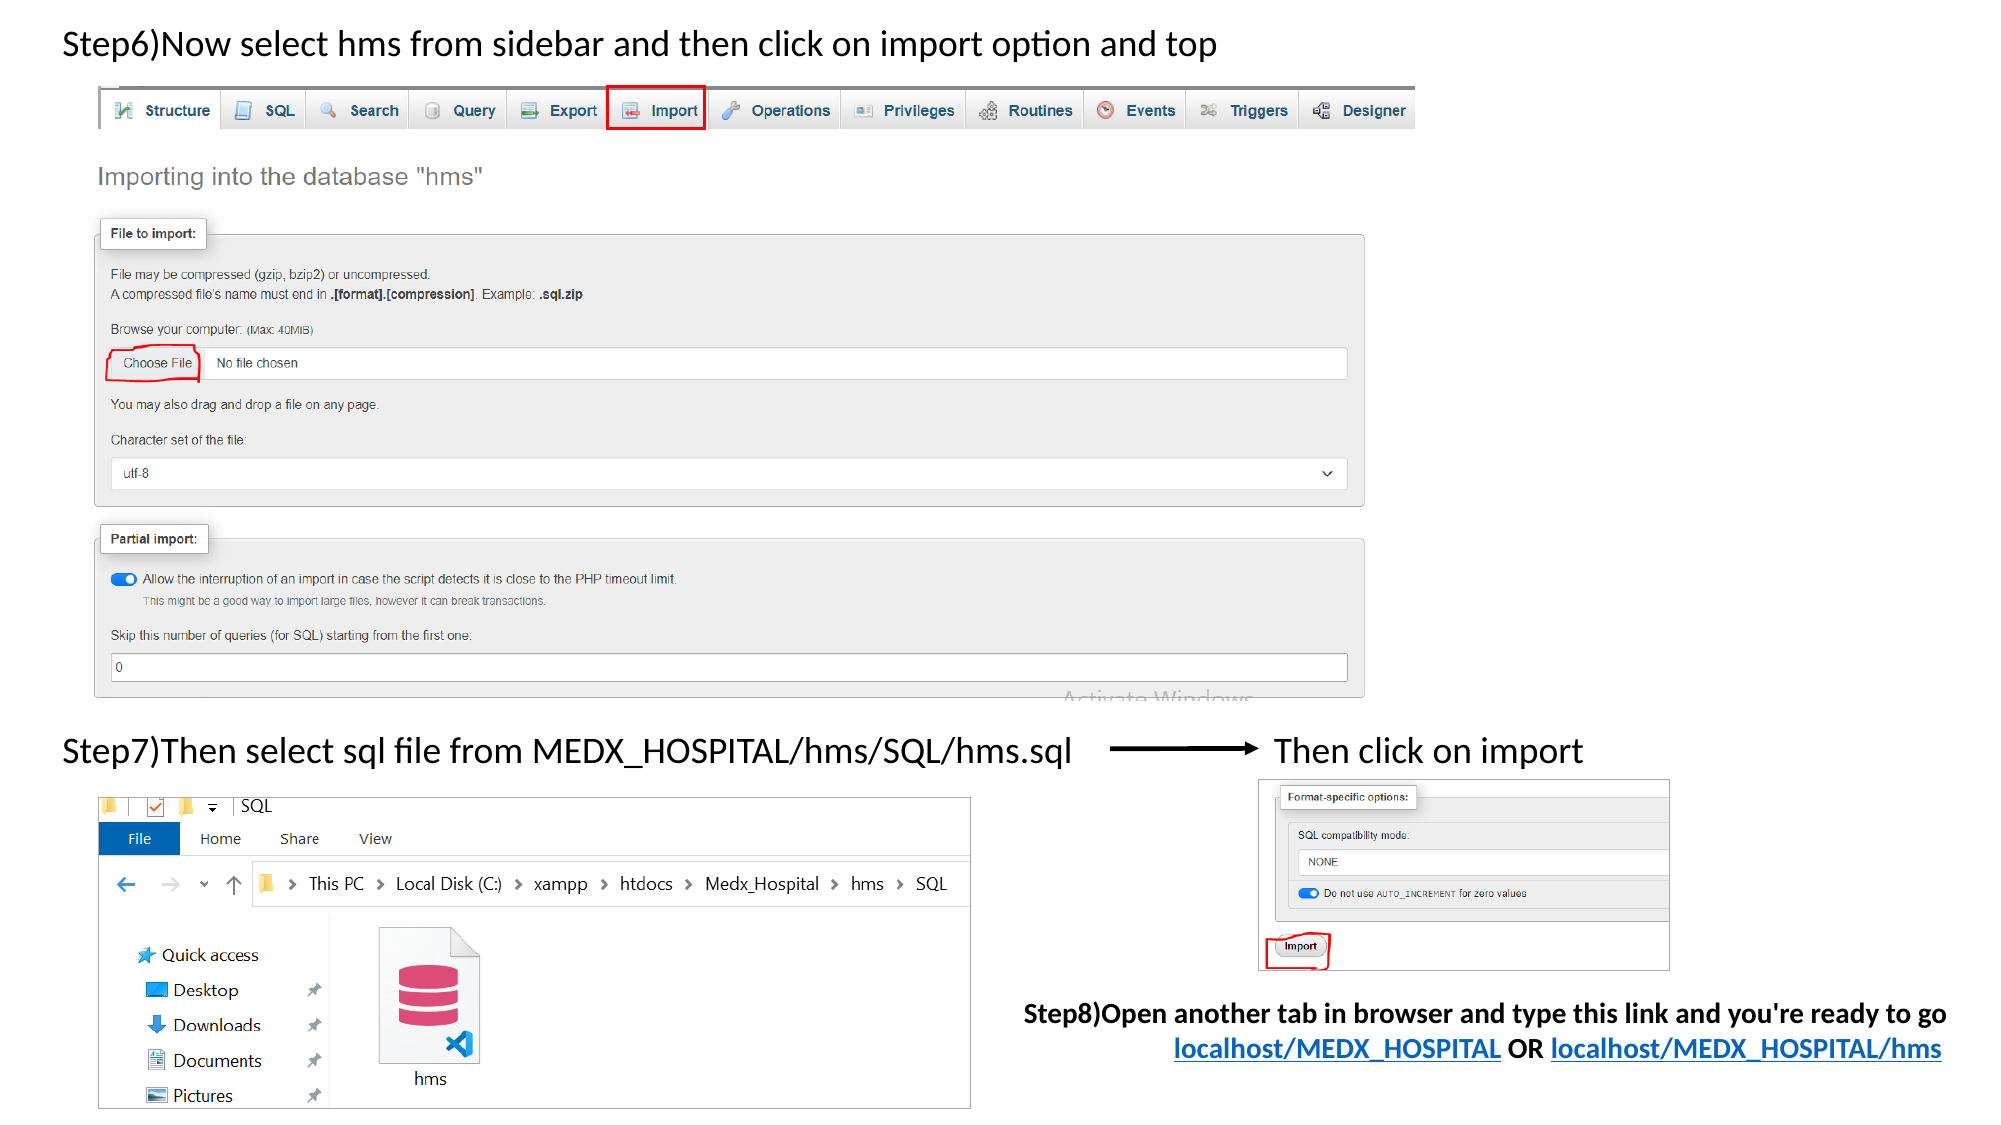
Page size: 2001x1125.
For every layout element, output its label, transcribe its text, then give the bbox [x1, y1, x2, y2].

picture [98, 86, 1415, 129]
text_box Then click on import [1258, 718, 2000, 779]
text_box Step8)Open another tab in browser and type this link and you're ready to go localhost/MEDX_HOSPITAL OR localhost/MEDX_HOSPITAL/hms [1009, 986, 2000, 1107]
picture [1258, 779, 1670, 971]
picture [98, 797, 971, 1109]
text_box Step7)Then select sql file from MEDX_HOSPITAL/hms/SQL/hms.sql [47, 718, 1258, 779]
picture [80, 142, 1378, 701]
text_box Step6)Now select hms from sidebar and then click on import option and top [47, 11, 1466, 71]
